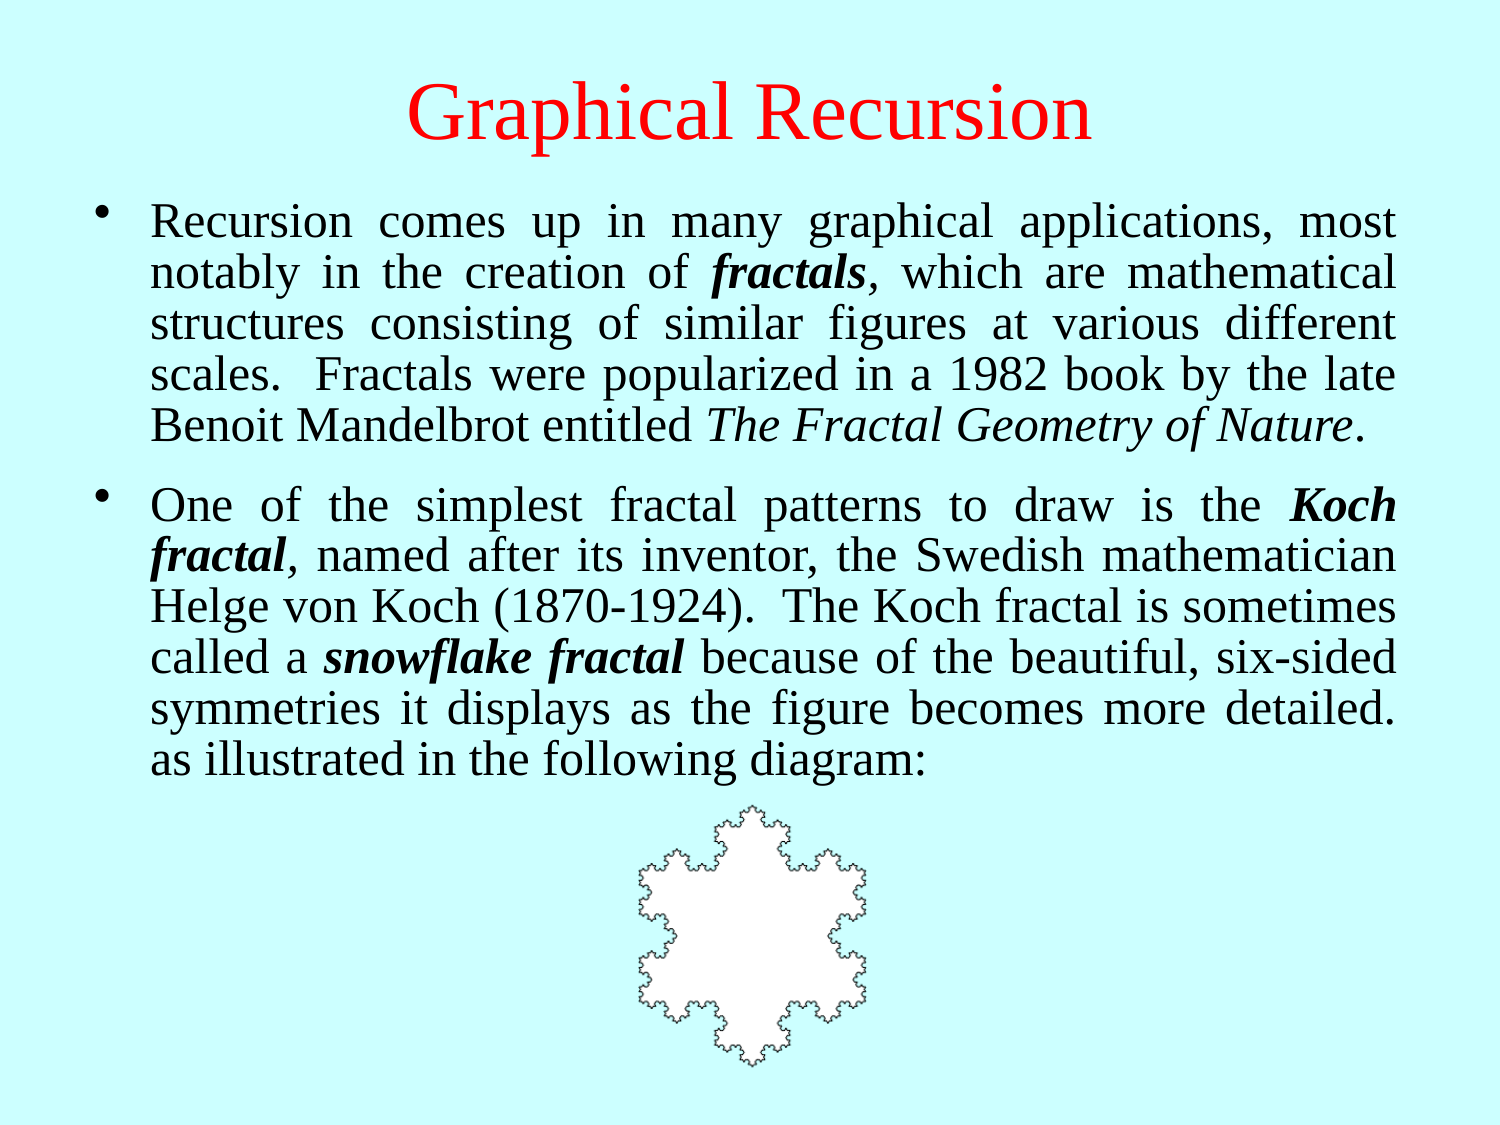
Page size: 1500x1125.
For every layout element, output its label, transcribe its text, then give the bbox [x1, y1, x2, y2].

text_box Recursion comes up in many graphical applications, most notably in the creation of fractals, which are mathematical structures consisting of similar figures at various different scales. Fractals were popularized in a 1982 book by the late Benoit Mandelbrot entitled The Fractal Geometry of Nature. [79, 189, 1413, 472]
title Graphical Recursion [0, 12, 1500, 201]
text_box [78, 472, 1413, 1075]
